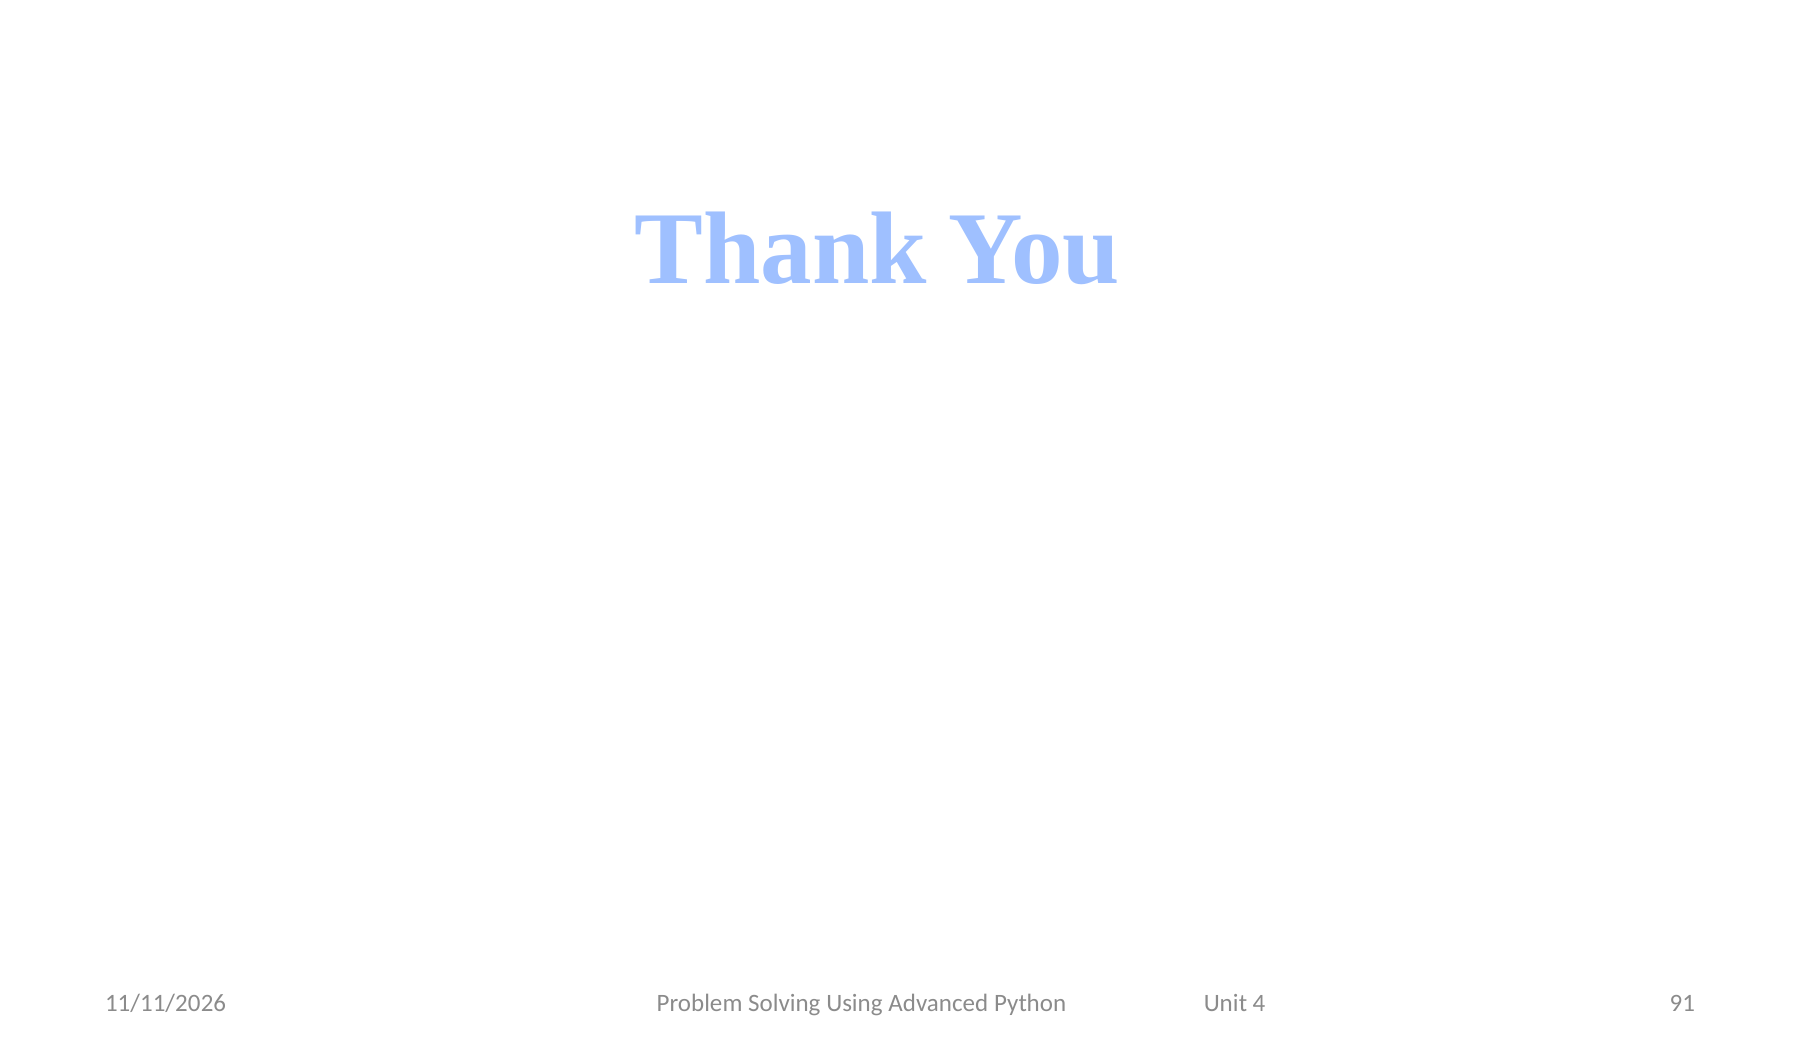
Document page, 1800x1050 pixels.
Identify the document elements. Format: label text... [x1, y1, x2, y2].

list Thank You [303, 174, 1452, 781]
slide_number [90, 973, 510, 1030]
footer Problem Solving Using Advanced Python Unit 4 [551, 973, 1290, 1030]
slide_number 91 [1290, 973, 1710, 1030]
